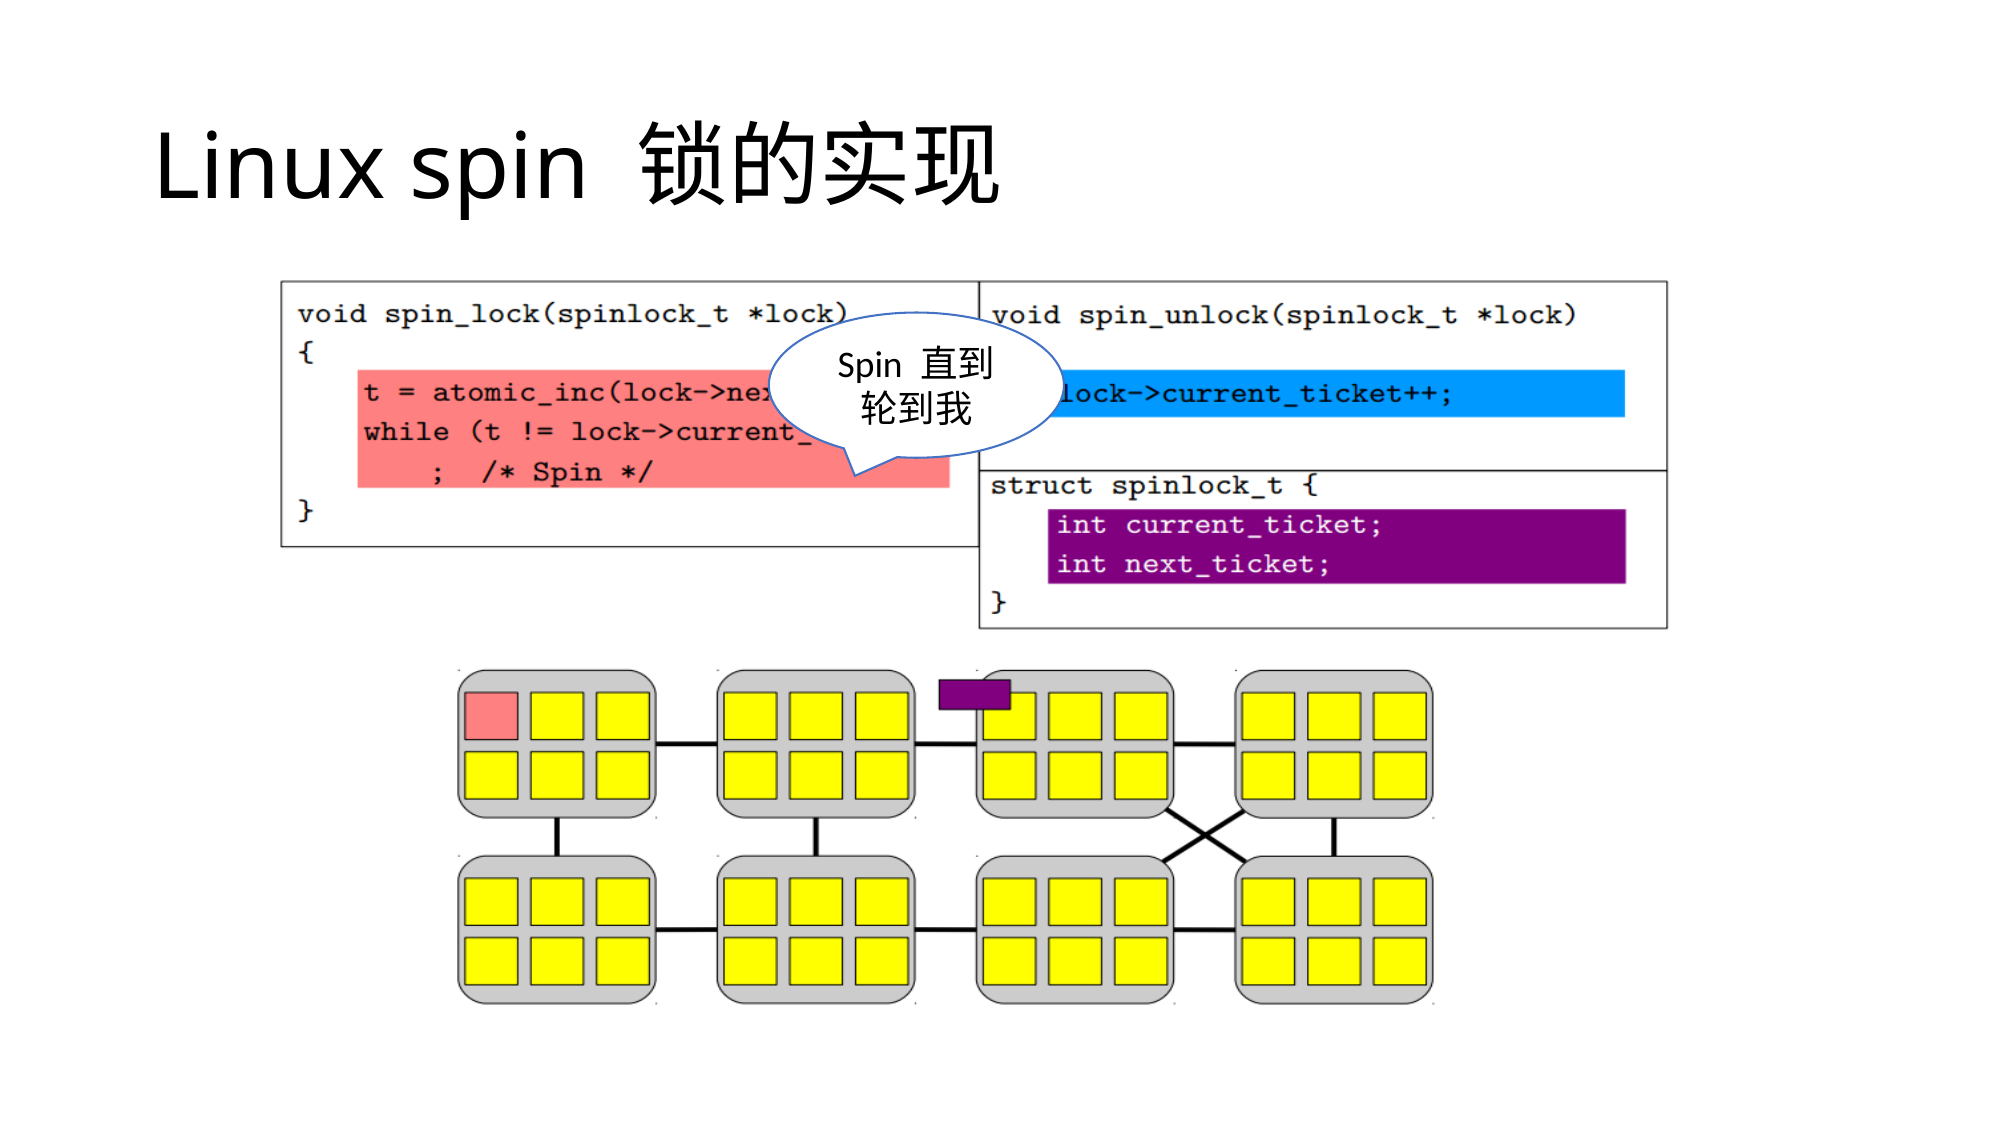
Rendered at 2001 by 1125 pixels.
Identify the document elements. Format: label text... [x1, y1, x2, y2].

picture [257, 265, 1697, 1038]
text_box Linux spin 锁的实现 [137, 59, 1863, 278]
